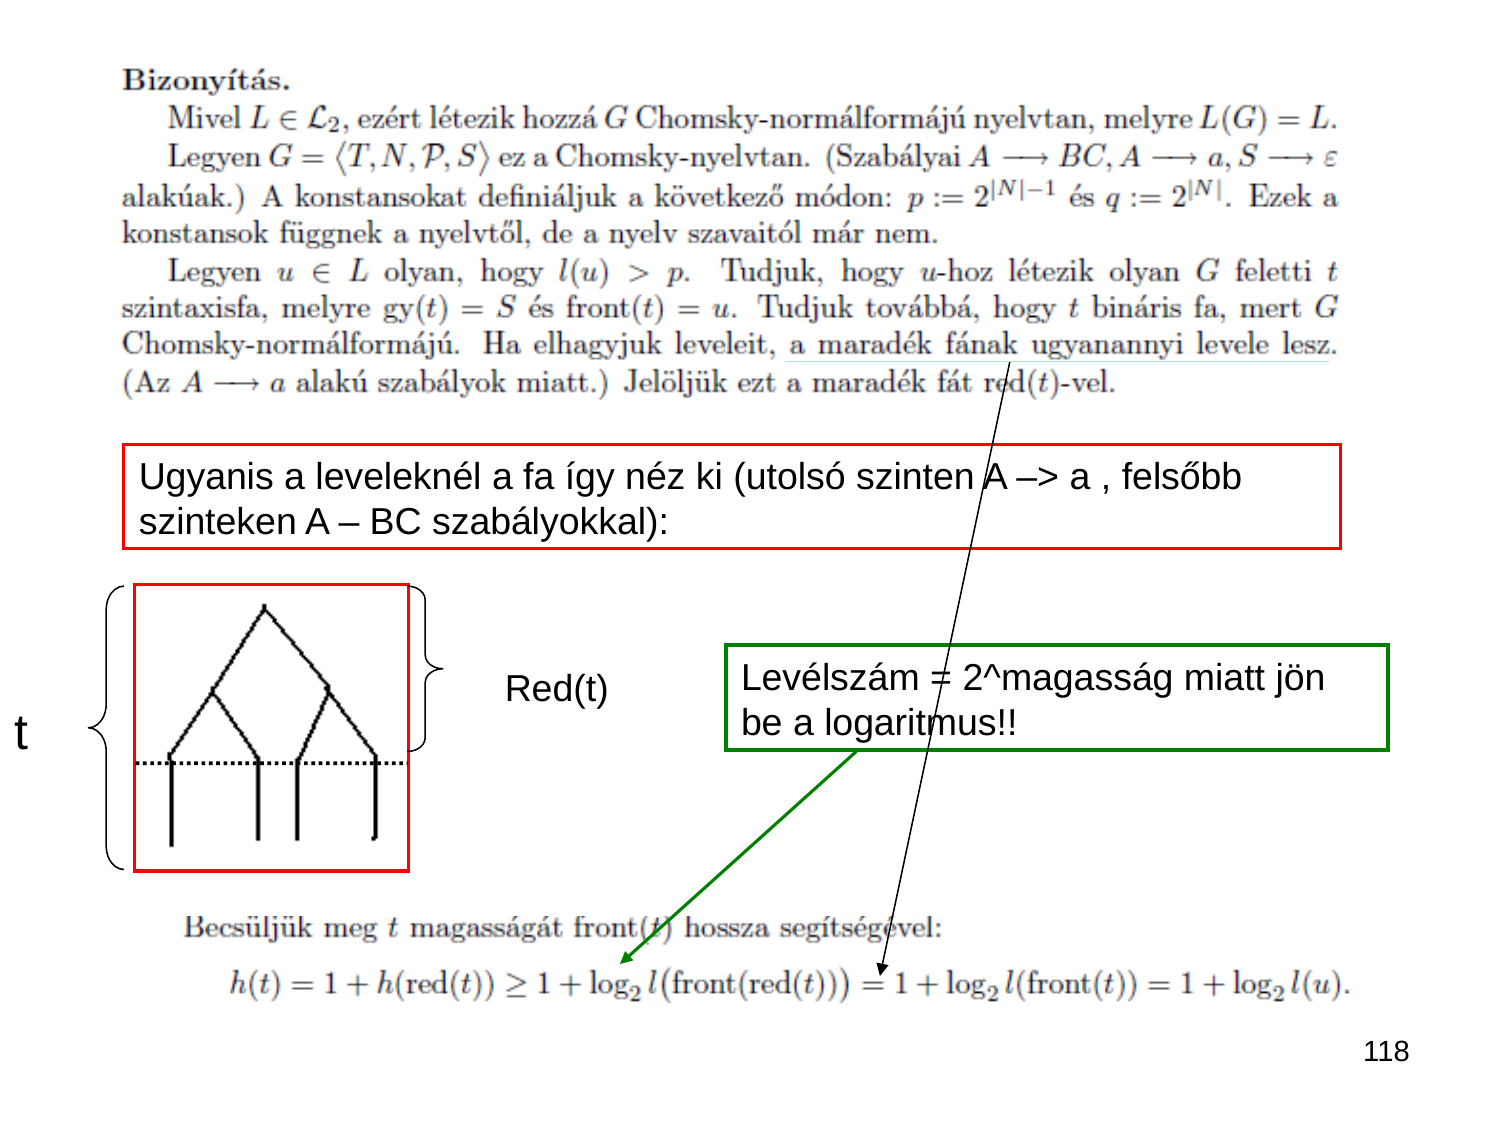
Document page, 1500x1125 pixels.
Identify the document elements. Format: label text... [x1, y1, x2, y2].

text_box Levélszám = 2^magasság miatt jön be a logaritmus!! [929, 645, 1388, 750]
slide_number 118 [1074, 1024, 1426, 1103]
picture [111, 54, 1353, 402]
text_box Ugyanis a leveleknél a fa így néz ki (utolsó szinten A –> a , felsőbb szinteken A – BC szabályokkal): [971, 444, 1341, 549]
picture [135, 585, 407, 870]
text_box Levélszám = 2^magasság miatt jön be a logaritmus!! [726, 645, 949, 750]
text_box Ugyanis a leveleknél a fa így néz ki (utolsó szinten A –> a , felsőbb szinteken A – BC szabályokkal): [123, 444, 992, 549]
text_box [409, 586, 443, 751]
picture [135, 916, 1365, 1023]
text_box t [0, 692, 83, 768]
text_box Red(t) [490, 656, 644, 717]
text_box [88, 586, 124, 870]
